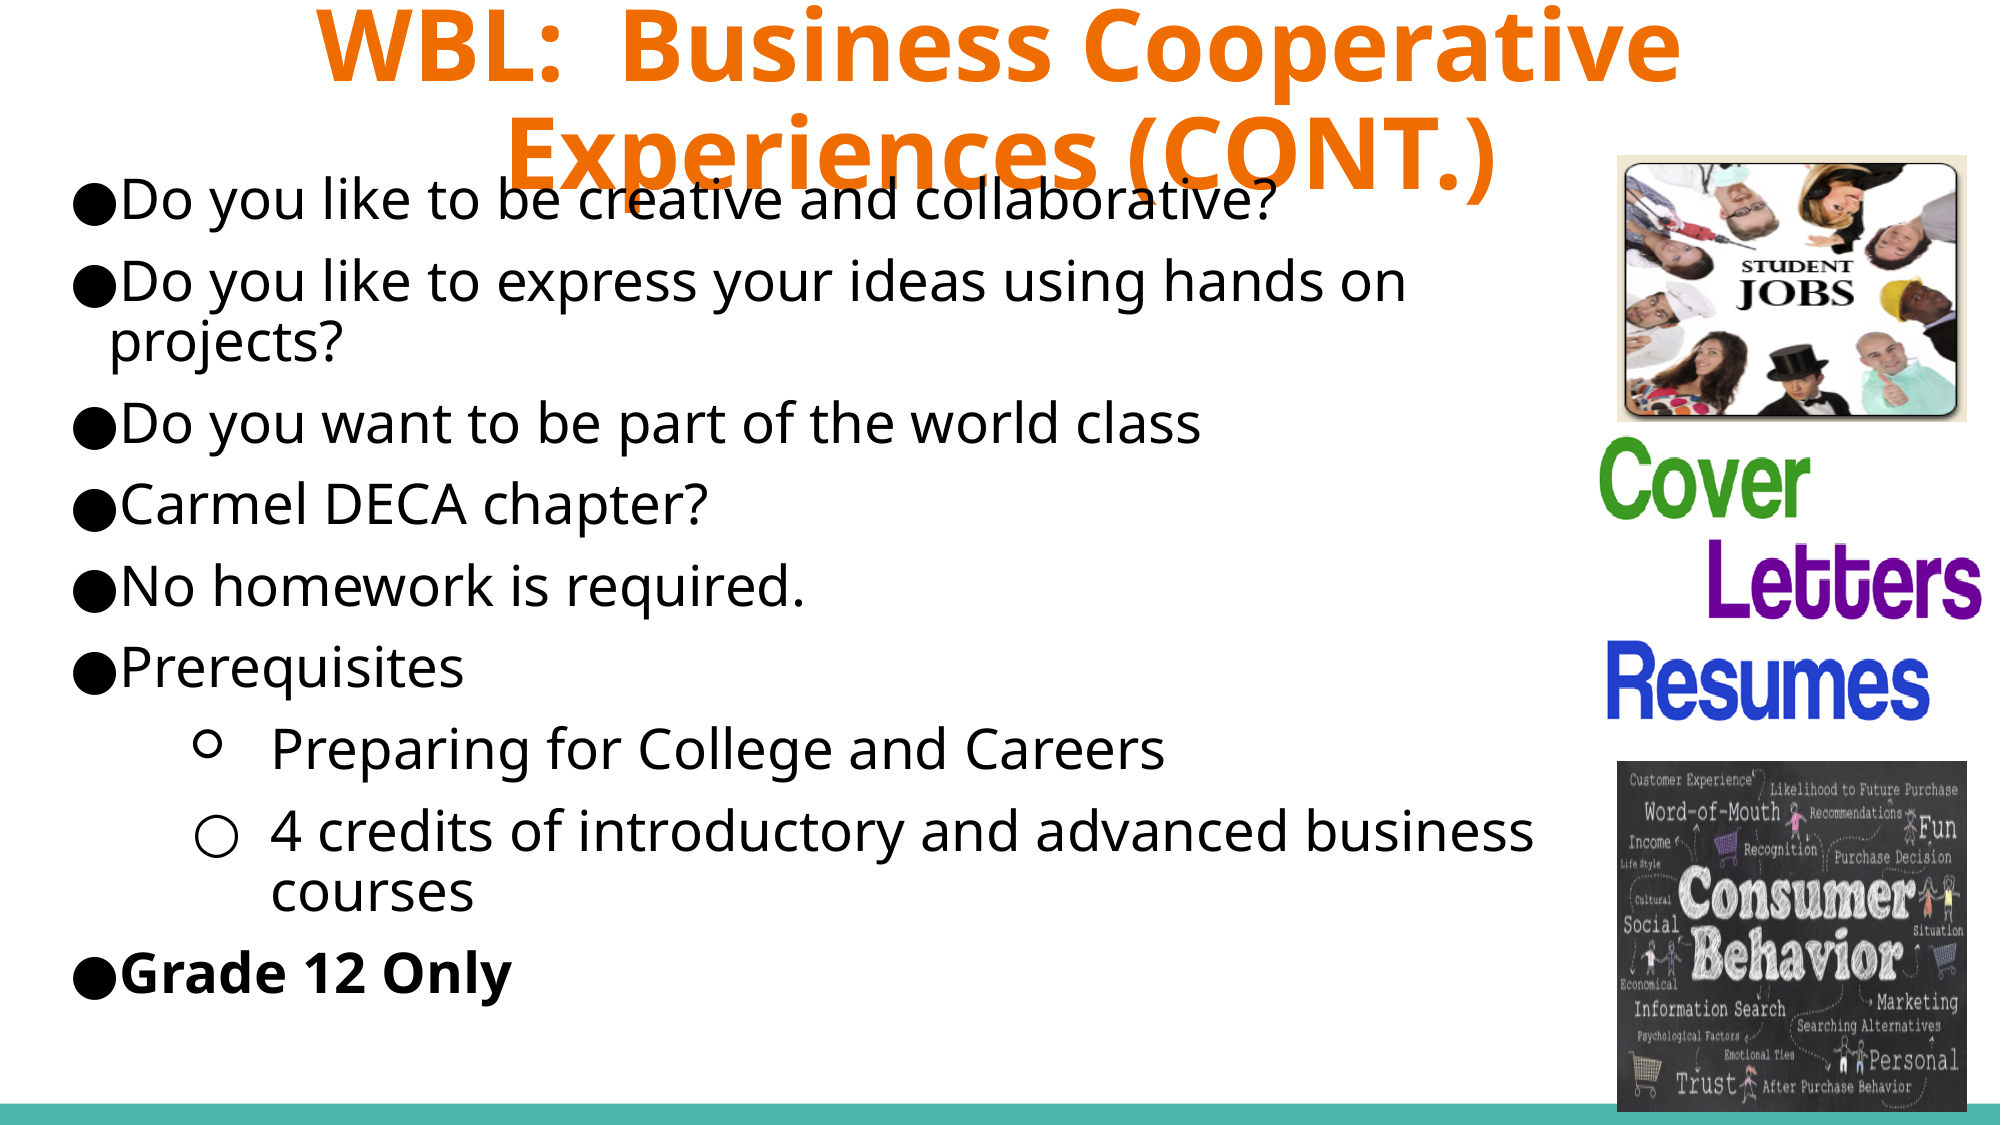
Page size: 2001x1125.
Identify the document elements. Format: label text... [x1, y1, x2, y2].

text_box WBL: Business Cooperative Experiences (CONT.) [44, 50, 1958, 156]
picture [1587, 155, 1998, 1112]
text_box Do you like to be creative and collaborative? Do you like to express your ideas using hands on projects? Do you want to be part of the world class Carmel DECA chapter? No homework is required. Prerequisites Preparing for College and Careers 4 credits of introductory and advanced business courses Grade 12 Only [55, 155, 1589, 1125]
